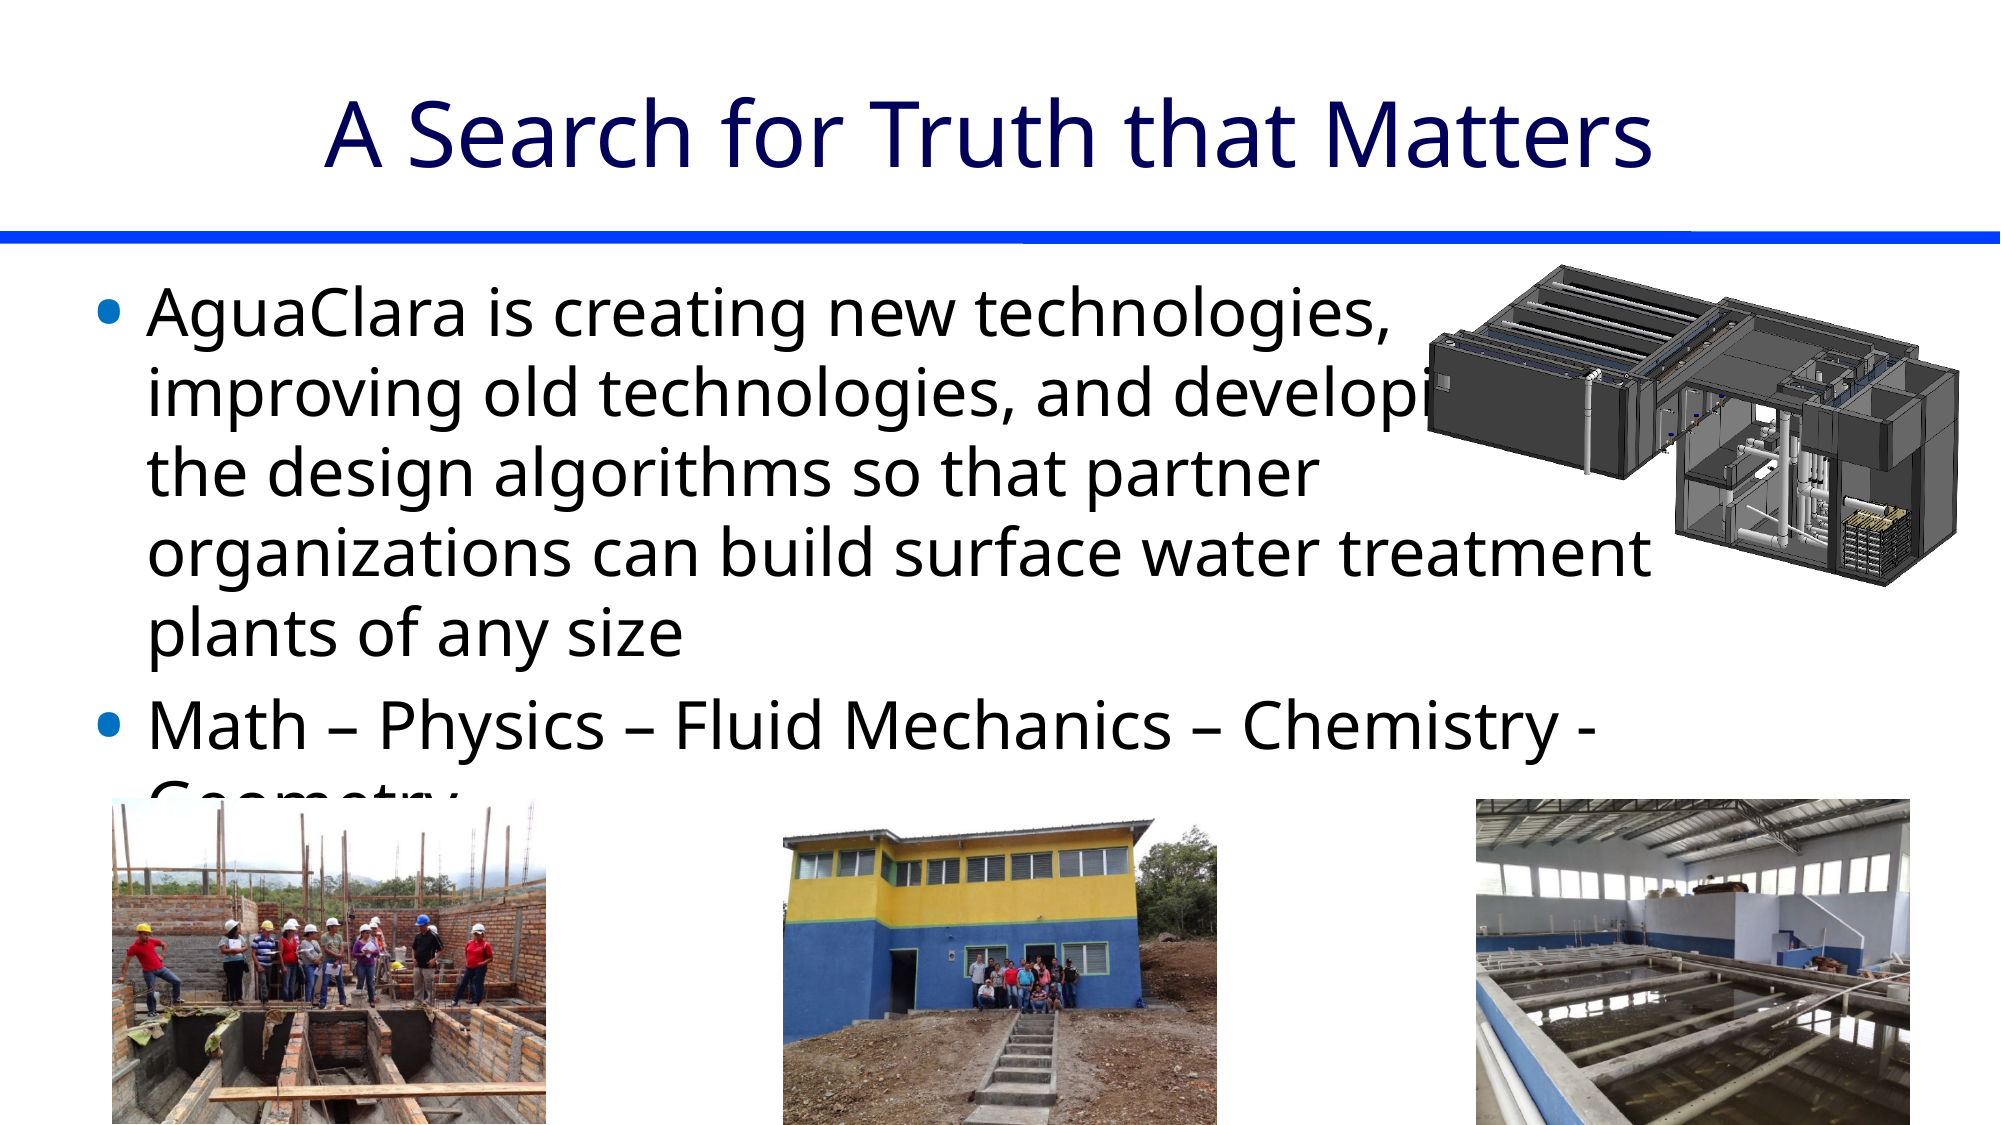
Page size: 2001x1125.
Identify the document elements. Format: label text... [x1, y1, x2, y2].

title A Search for Truth that Matters [75, 37, 1930, 225]
list AguaClara is creating new technologies, improving old technologies, and developing the design algorithms so that partner organizations can build surface water treatment plants of any size Math – Physics – Fluid Mechanics – Chemistry - Geometry [74, 262, 1838, 913]
picture [1475, 799, 1910, 1125]
picture [112, 798, 546, 1124]
picture [1424, 262, 1961, 588]
picture [782, 799, 1217, 1125]
